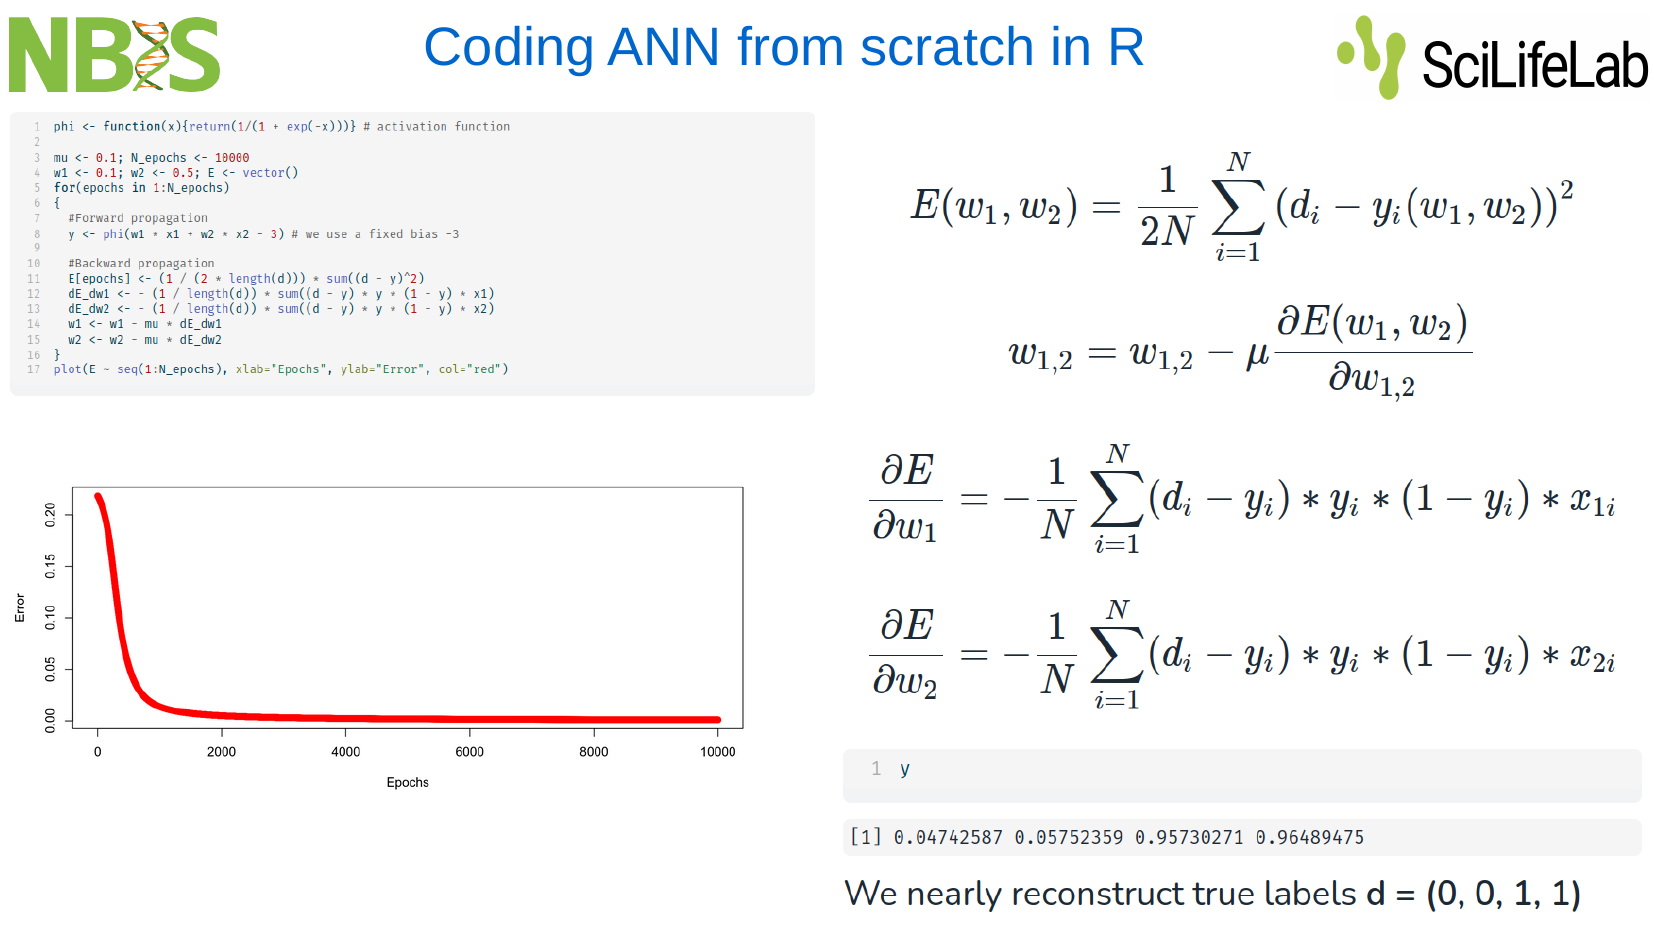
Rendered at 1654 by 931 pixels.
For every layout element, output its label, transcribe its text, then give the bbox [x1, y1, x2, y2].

picture [2, 104, 1644, 918]
text_box Coding ANN from scratch in R [354, 6, 1217, 81]
picture [1334, 13, 1651, 102]
picture [9, 16, 220, 92]
